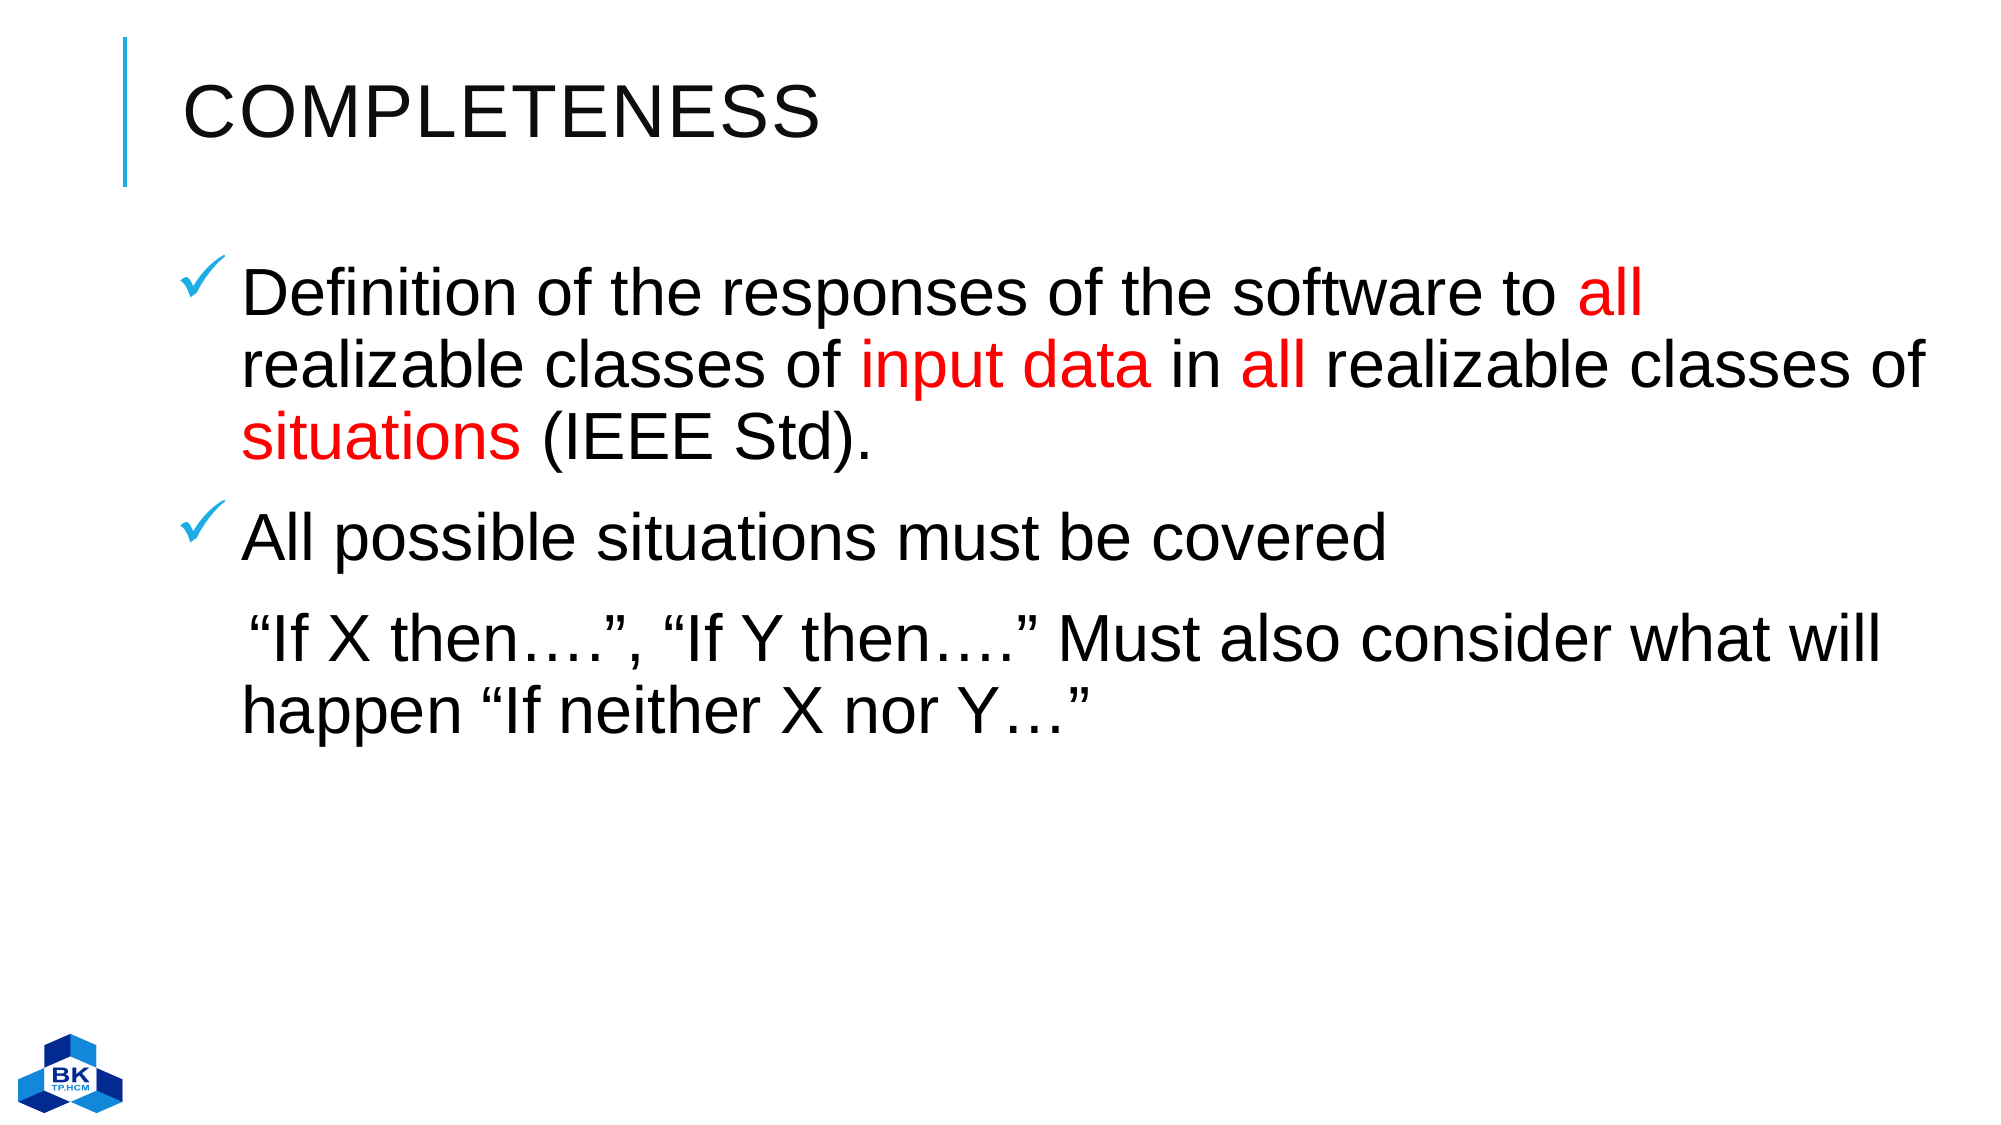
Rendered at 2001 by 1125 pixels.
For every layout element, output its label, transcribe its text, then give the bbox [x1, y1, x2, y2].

picture [0, 1027, 143, 1125]
list Definition of the responses of the software to all realizable classes of input data in all realizable classes of situations (IEEE Std). All possible situations must be covered “If X then….”, “If Y then….” Must also consider what will happen “If neither X nor Y…” [168, 250, 1938, 1035]
title Completeness [168, 15, 1938, 216]
